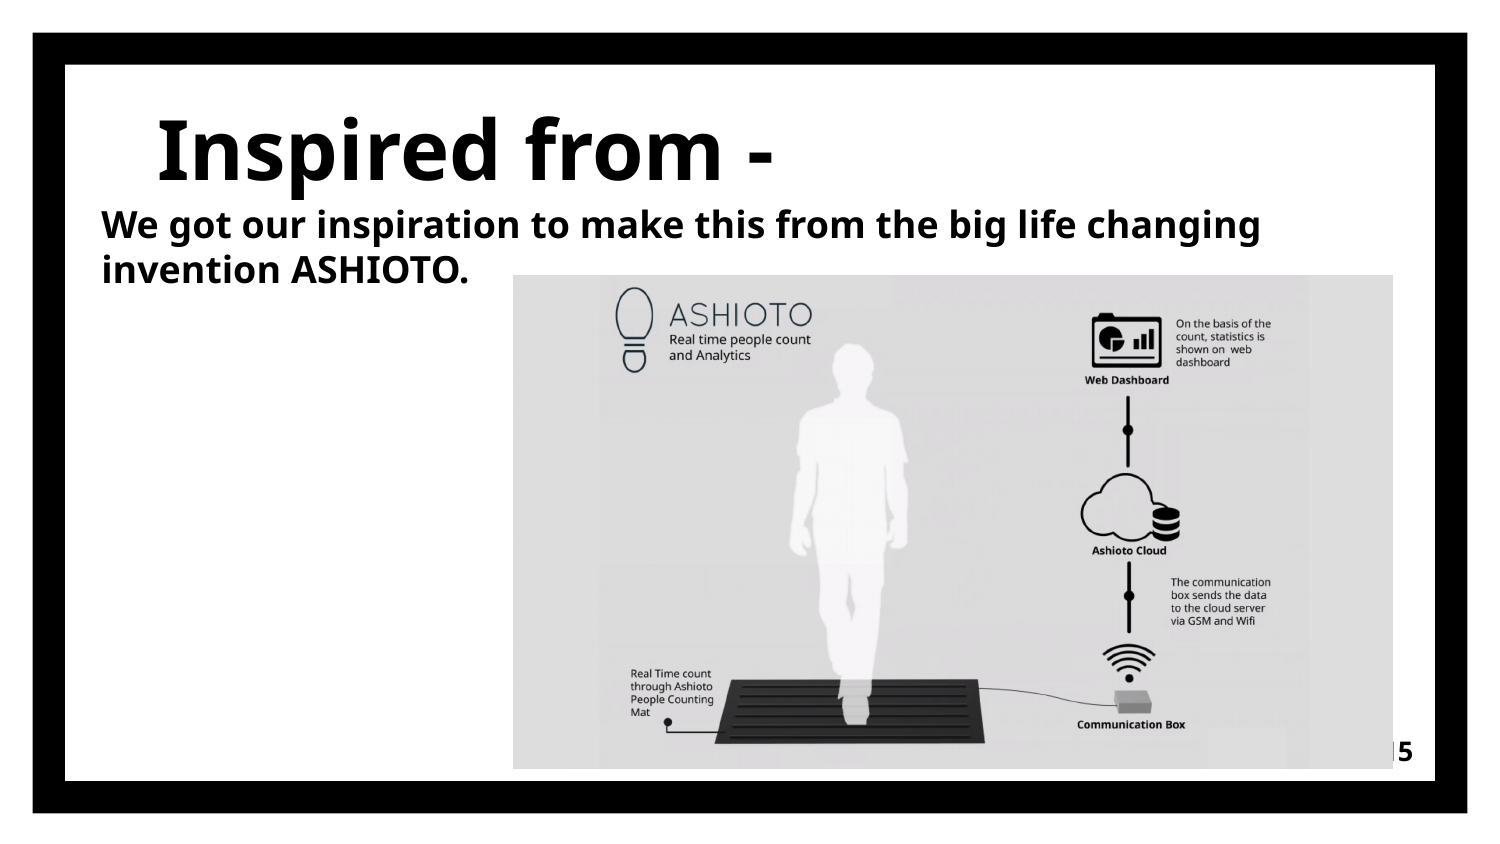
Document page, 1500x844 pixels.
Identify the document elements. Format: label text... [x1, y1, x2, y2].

title Inspired from - [142, 98, 978, 186]
picture [513, 275, 1393, 770]
slide_number ‹#› [1338, 720, 1429, 786]
list We got our inspiration to make this from the big life changing invention ASHIOTO. [86, 186, 1414, 324]
